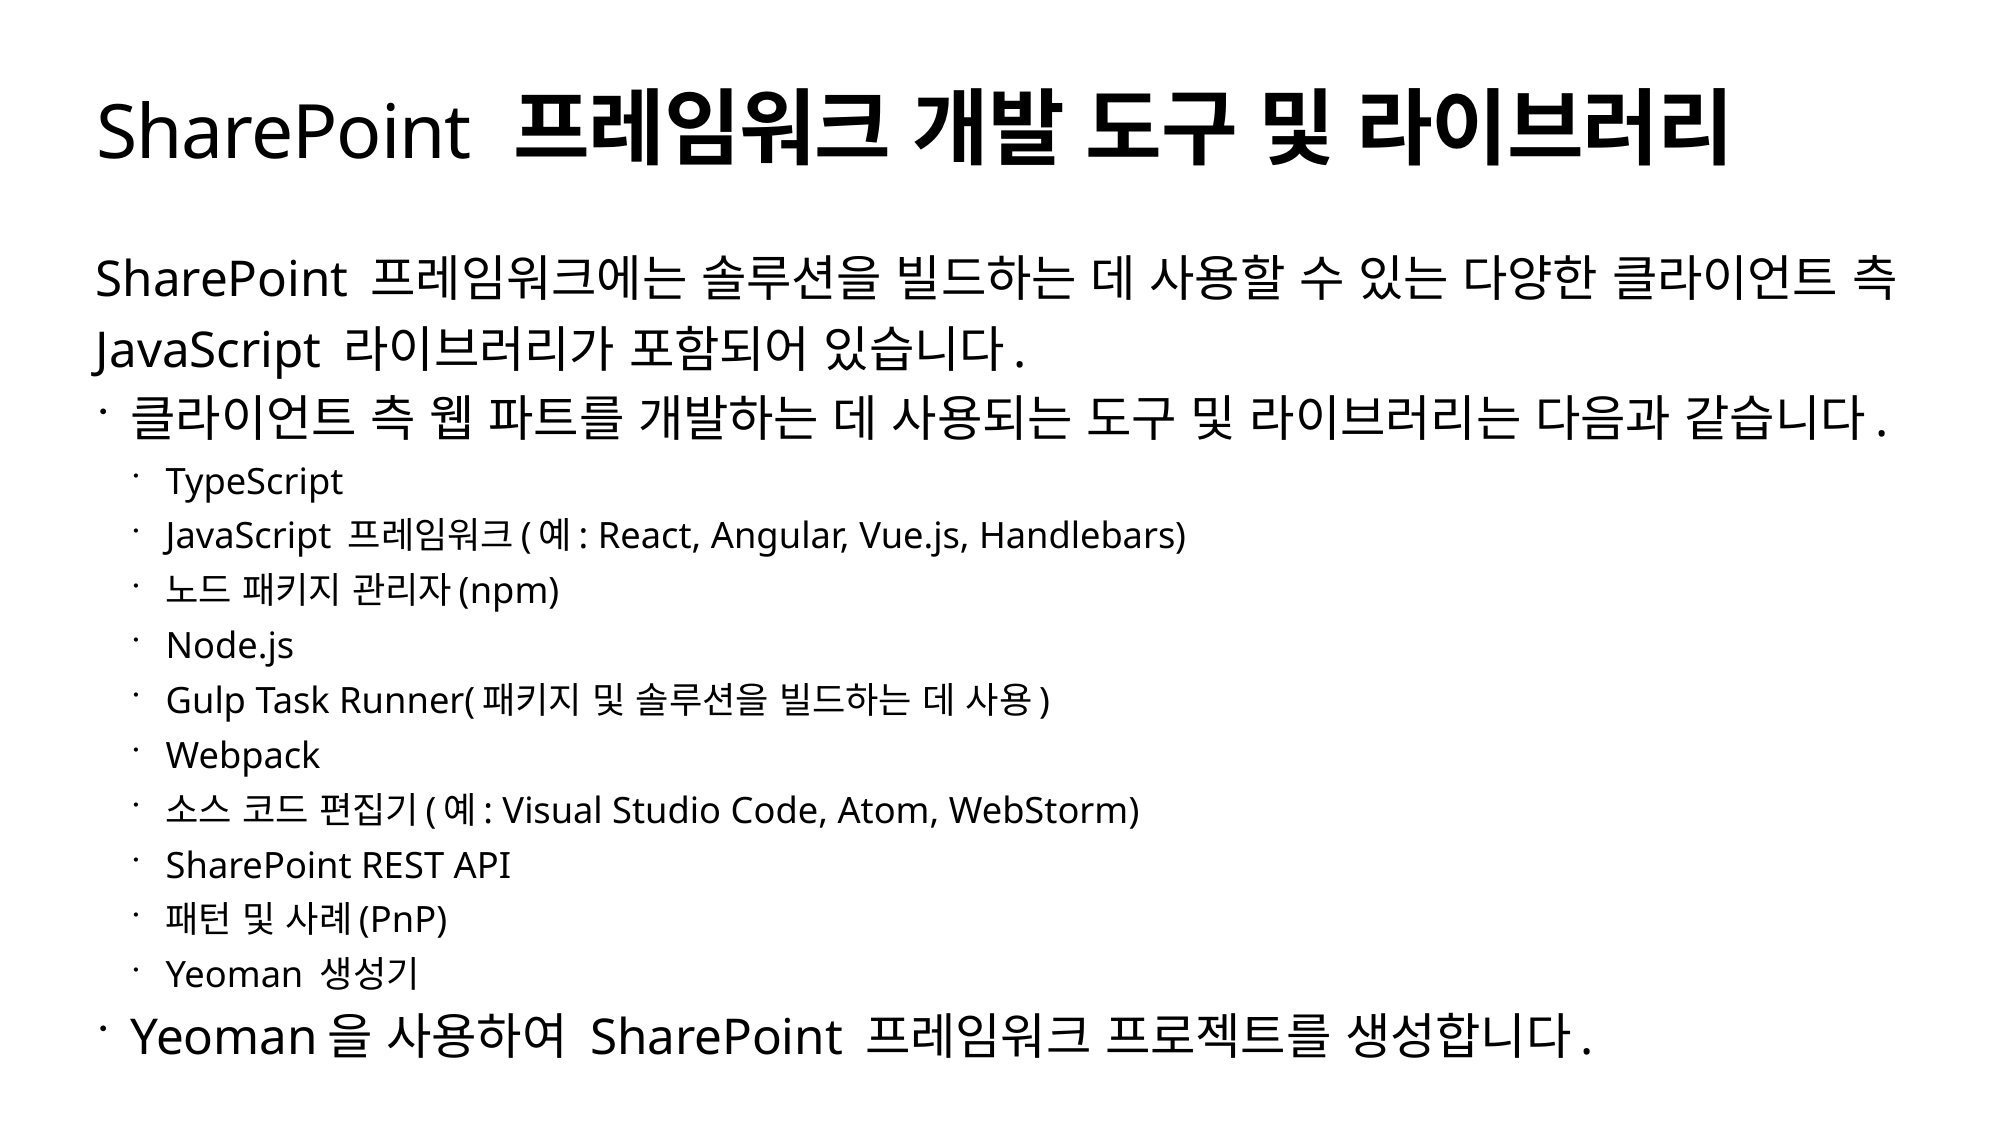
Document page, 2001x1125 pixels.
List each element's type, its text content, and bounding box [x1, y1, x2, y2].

title SharePoint 프레임워크 개발 도구 및 라이브러리 [96, 75, 2000, 257]
list SharePoint 프레임워크에는 솔루션을 빌드하는 데 사용할 수 있는 다양한 클라이언트 측 JavaScript 라이브러리가 포함되어 있습니다. 클라이언트 측 웹 파트를 개발하는 데 사용되는 도구 및 라이브러리는 다음과 같습니다. TypeScript JavaScript 프레임워크(예: React, Angular, Vue.js, Handlebars) 노드 패키지 관리자(npm) Node.js Gulp Task Runner(패키지 및 솔루션을 빌드하는 데 사용) Webpack 소스 코드 편집기(예: Visual Studio Code, Atom, WebStorm) SharePoint REST API 패턴 및 사례(PnP) Yeoman 생성기 Yeoman을 사용하여 SharePoint 프레임워크 프로젝트를 생성합니다. [95, 235, 1904, 1077]
